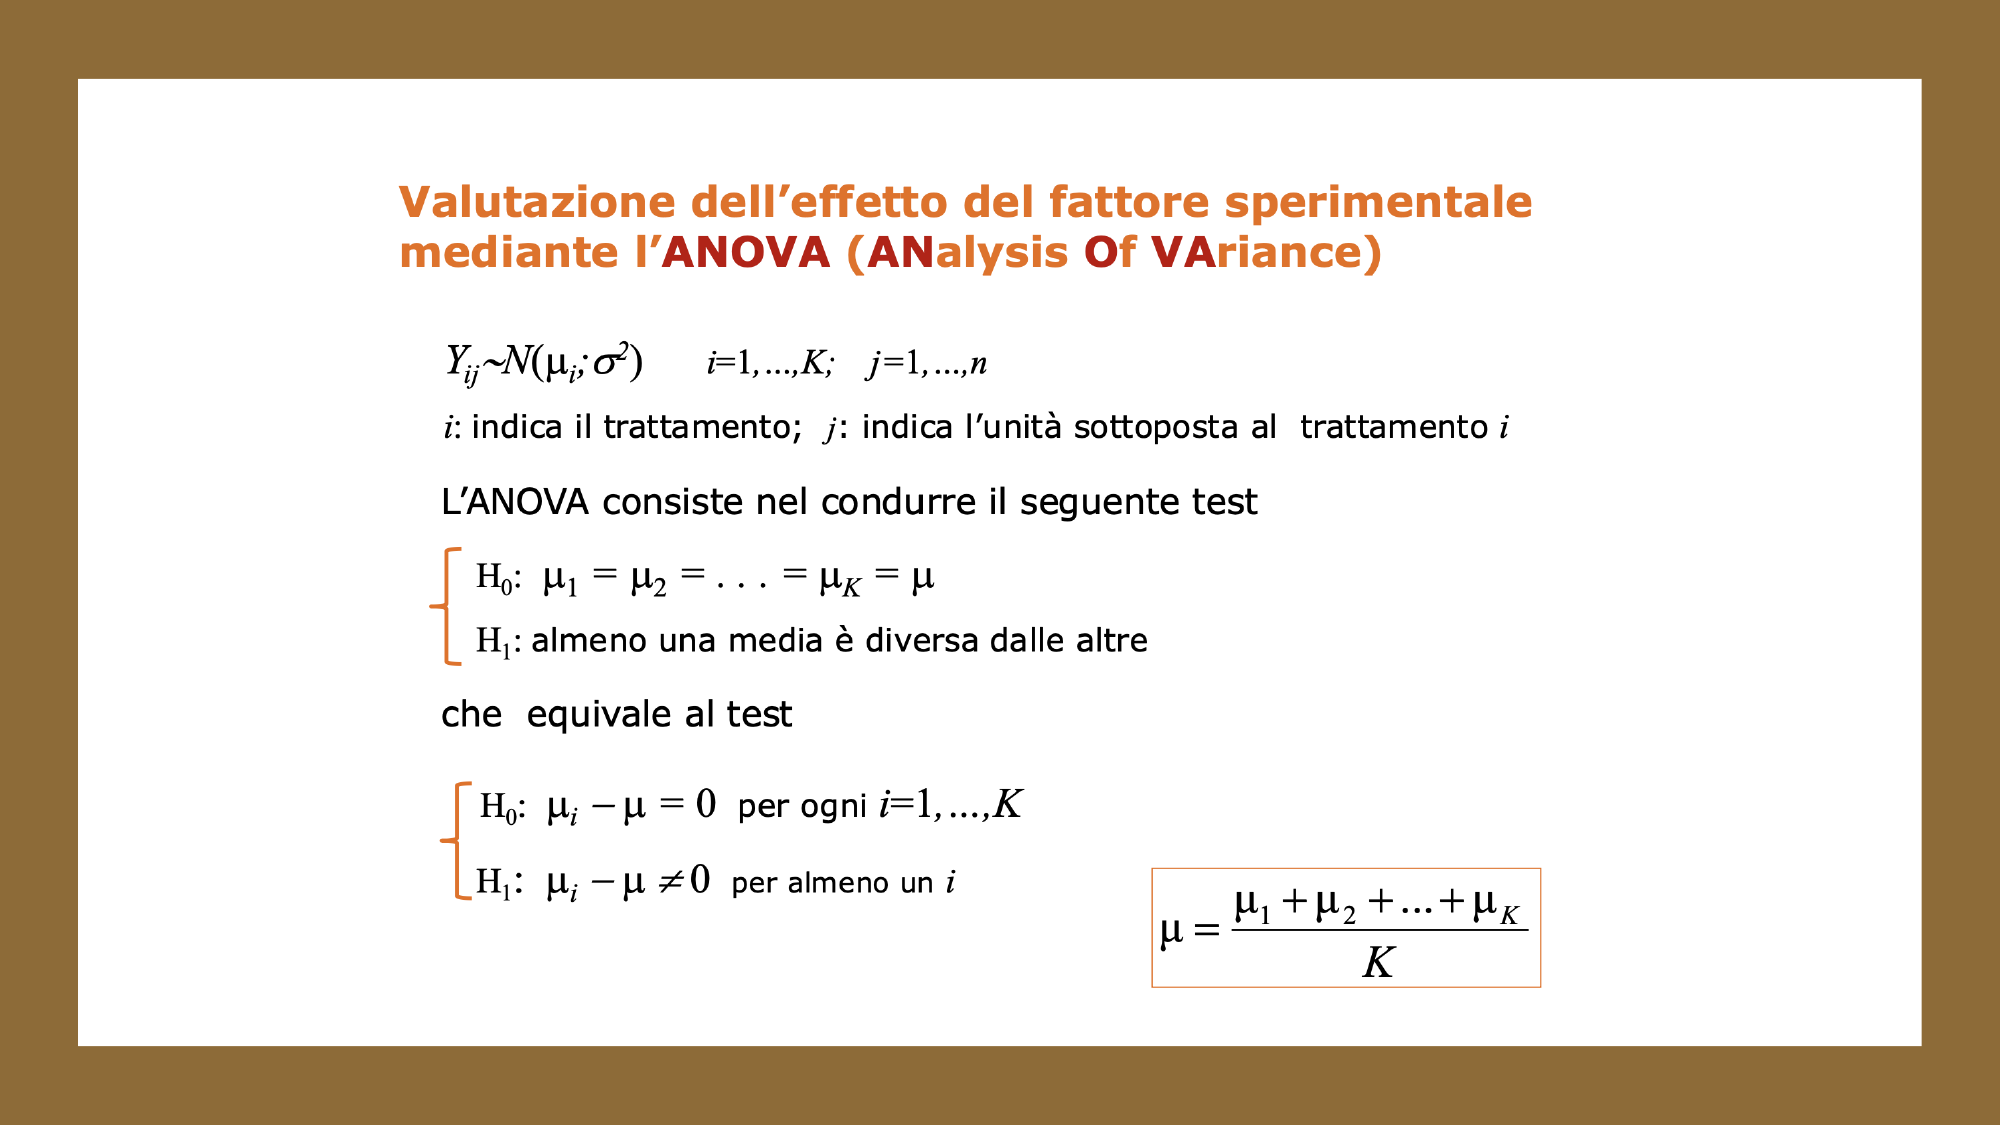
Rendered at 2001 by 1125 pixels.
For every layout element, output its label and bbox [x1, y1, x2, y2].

text_box [0, 0, 2000, 1125]
text_box [77, 77, 1923, 1048]
picture [361, 130, 1638, 995]
